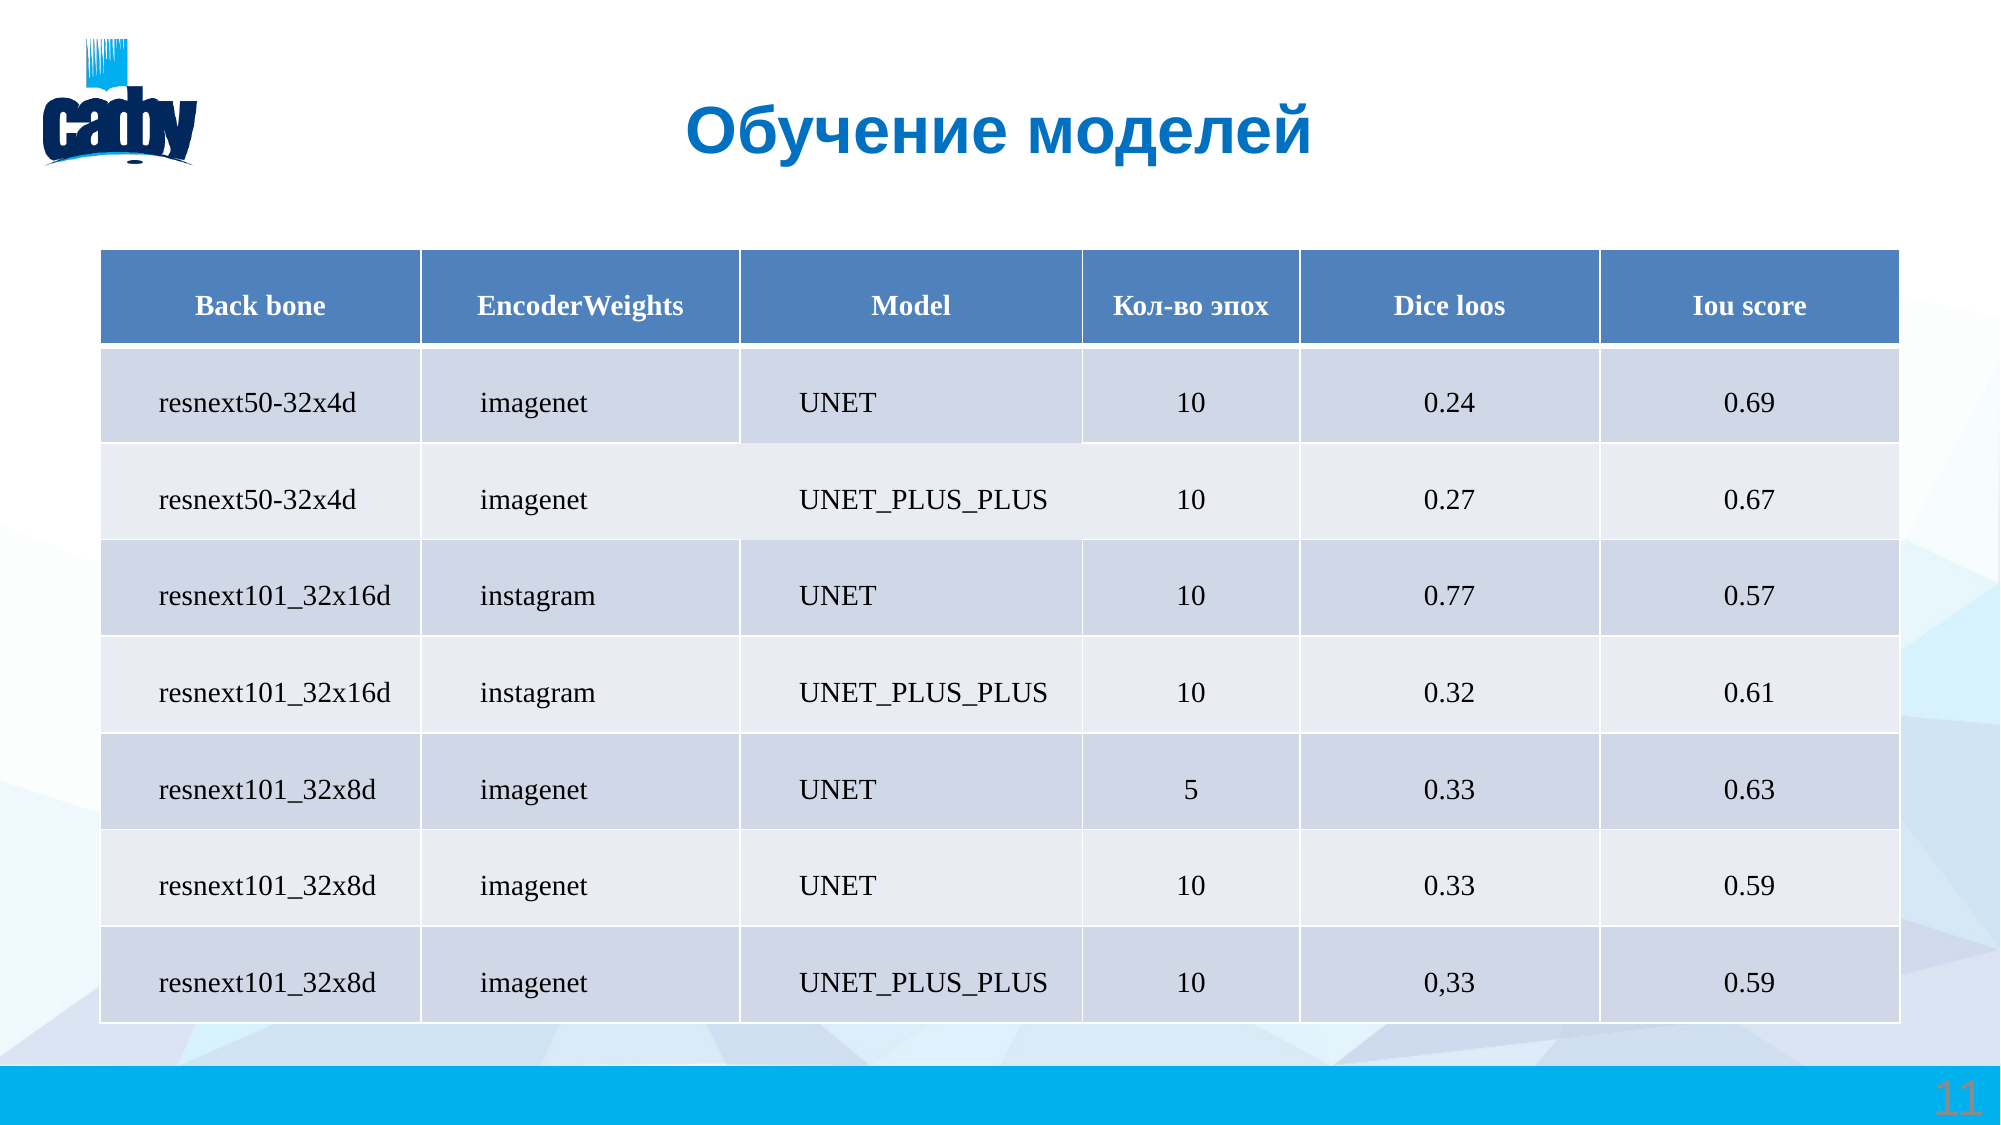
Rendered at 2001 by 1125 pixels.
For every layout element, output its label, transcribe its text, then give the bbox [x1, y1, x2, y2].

table_cell UNET [741, 734, 1082, 829]
table_cell imagenet [422, 927, 739, 1022]
table_cell resnext50-32x4d [101, 444, 420, 539]
table_cell 10 [1083, 927, 1299, 1022]
table_cell imagenet [422, 734, 739, 829]
table_cell imagenet [422, 830, 739, 925]
table_cell resnext101_32x16d [101, 540, 420, 635]
title Обучение моделей [291, 45, 1709, 209]
table_cell UNET [741, 349, 1082, 443]
slide_number 11 [1533, 1065, 2000, 1125]
table_header Dice loos [1301, 250, 1599, 343]
table_cell resnext101_32x16d [101, 637, 420, 732]
table_cell 0.24 [1301, 349, 1599, 442]
table_cell resnext101_32x8d [101, 830, 420, 925]
table_cell UNET_PLUS_PLUS [741, 637, 1082, 732]
table_cell 0.59 [1601, 830, 1899, 925]
table_cell UNET [741, 830, 1082, 925]
table_cell resnext50-32x4d [101, 349, 420, 442]
table_cell 0.59 [1601, 927, 1899, 1022]
table_header EncoderWeights [422, 250, 739, 343]
table_cell 0.33 [1301, 830, 1599, 925]
table_cell UNET [741, 540, 1082, 635]
table_header Кол-во эпох [1083, 250, 1299, 343]
table_cell 10 [1083, 830, 1299, 925]
table_header Iou score [1601, 250, 1899, 343]
table_cell instagram [422, 540, 739, 635]
table_cell 0.69 [1601, 349, 1899, 442]
table_header Back bone [101, 250, 420, 343]
table_cell imagenet [422, 349, 739, 442]
table_cell 0,33 [1301, 927, 1599, 1022]
table_cell 10 [1083, 540, 1299, 635]
table_cell 0.63 [1601, 734, 1899, 829]
table_cell 5 [1083, 734, 1299, 829]
table_cell 10 [1083, 444, 1299, 539]
table_cell imagenet [422, 444, 740, 539]
table_cell 10 [1083, 349, 1299, 442]
table_cell 0.33 [1301, 734, 1599, 829]
table_cell resnext101_32x8d [101, 734, 420, 829]
table_cell 0.67 [1601, 444, 1899, 539]
table_cell 10 [1083, 637, 1299, 732]
table_cell 0.77 [1301, 540, 1599, 635]
table_cell instagram [422, 637, 739, 732]
table_cell 0.57 [1601, 540, 1899, 635]
table_cell 0.61 [1601, 637, 1899, 732]
table_header Model [741, 250, 1082, 343]
picture [0, 0, 2001, 1065]
table_cell UNET_PLUS_PLUS [741, 927, 1082, 1022]
table_cell 0.27 [1301, 444, 1599, 539]
table_cell UNET_PLUS_PLUS [740, 443, 1083, 540]
table_cell 0.32 [1301, 637, 1599, 732]
table_cell resnext101_32x8d [101, 927, 420, 1022]
